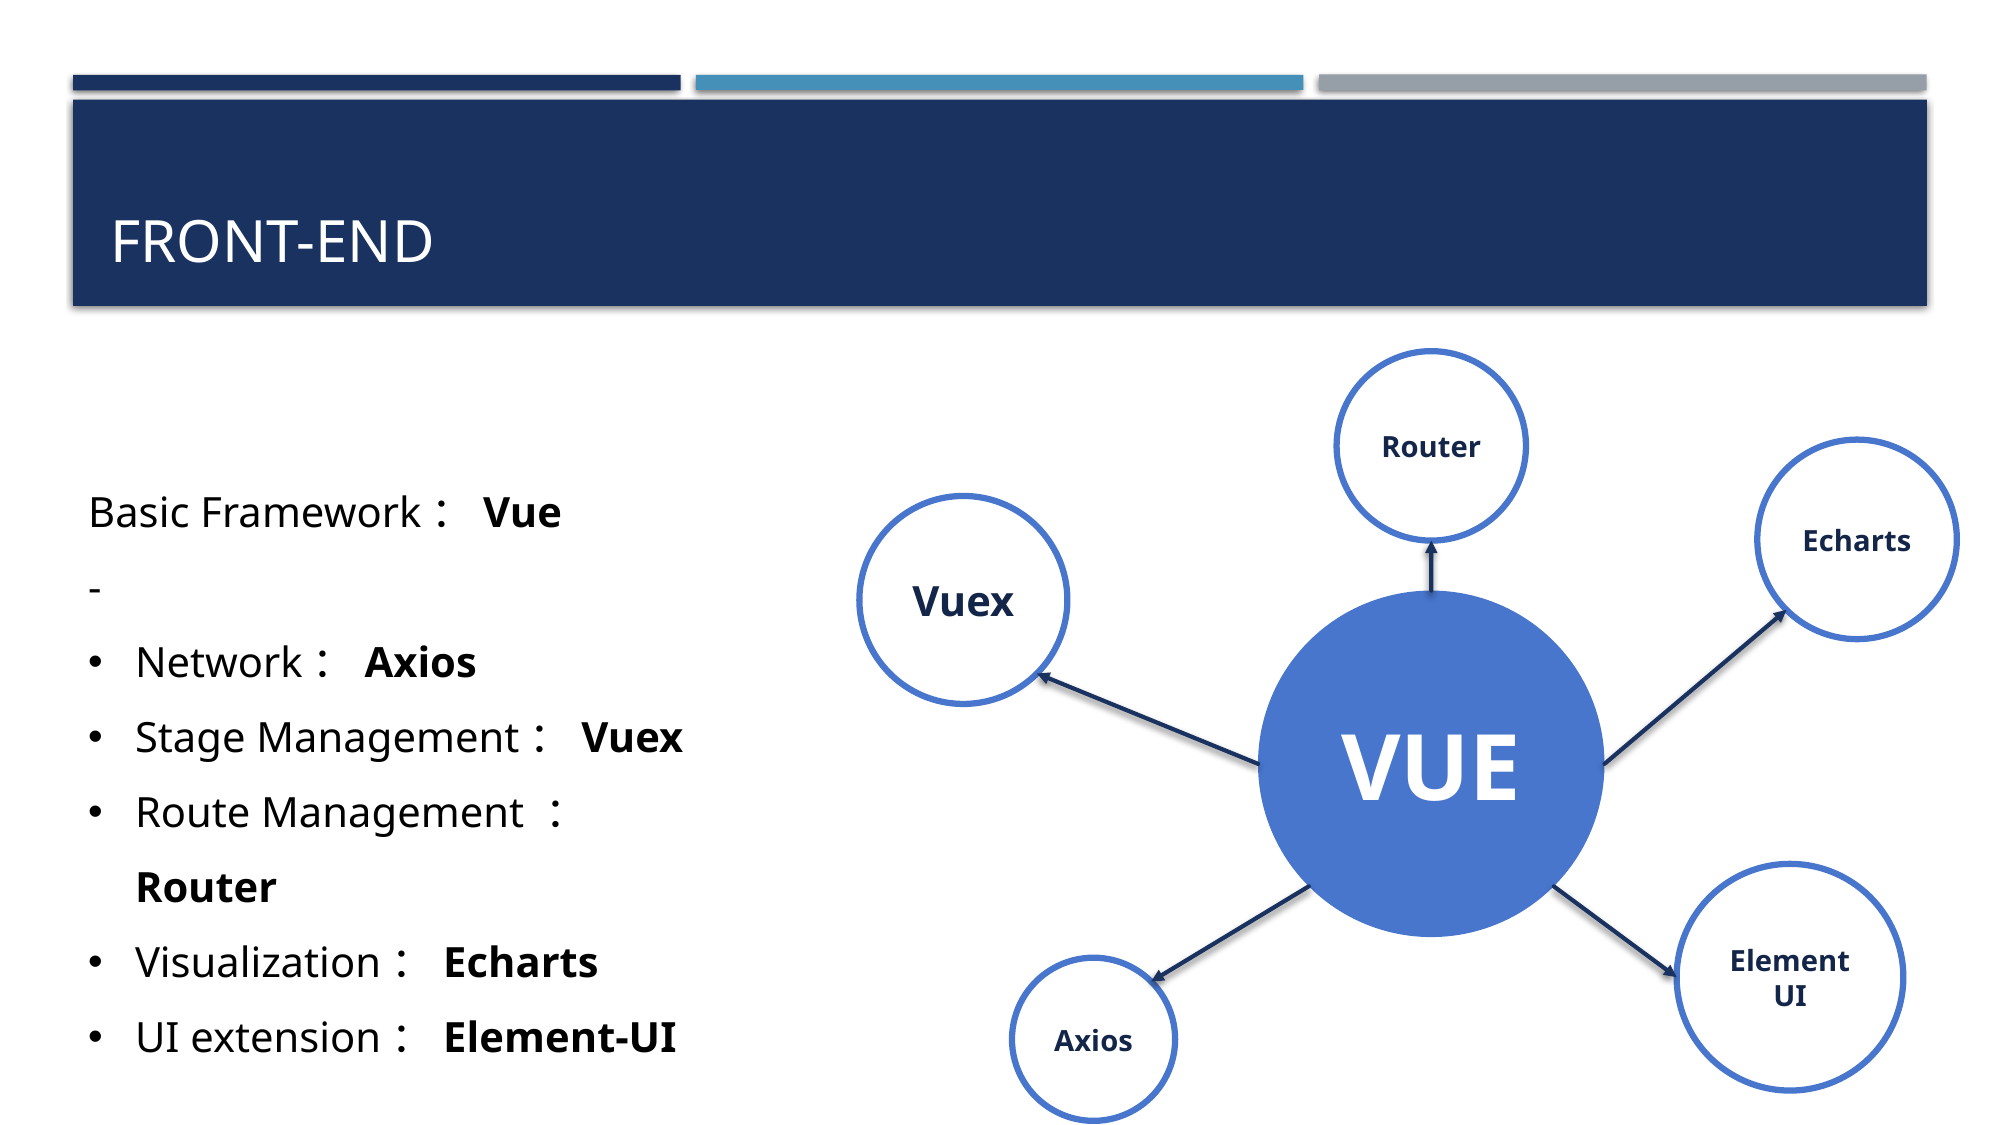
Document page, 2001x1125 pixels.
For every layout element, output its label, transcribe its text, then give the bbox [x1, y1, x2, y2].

title Front-end [95, 119, 1905, 282]
text_box Basic Framework：Vue - Network：Axios Stage Management：Vuex Route Management ：Router Visualization：Echarts UI extension：Element-UI [73, 453, 748, 1069]
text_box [858, 350, 1958, 1122]
